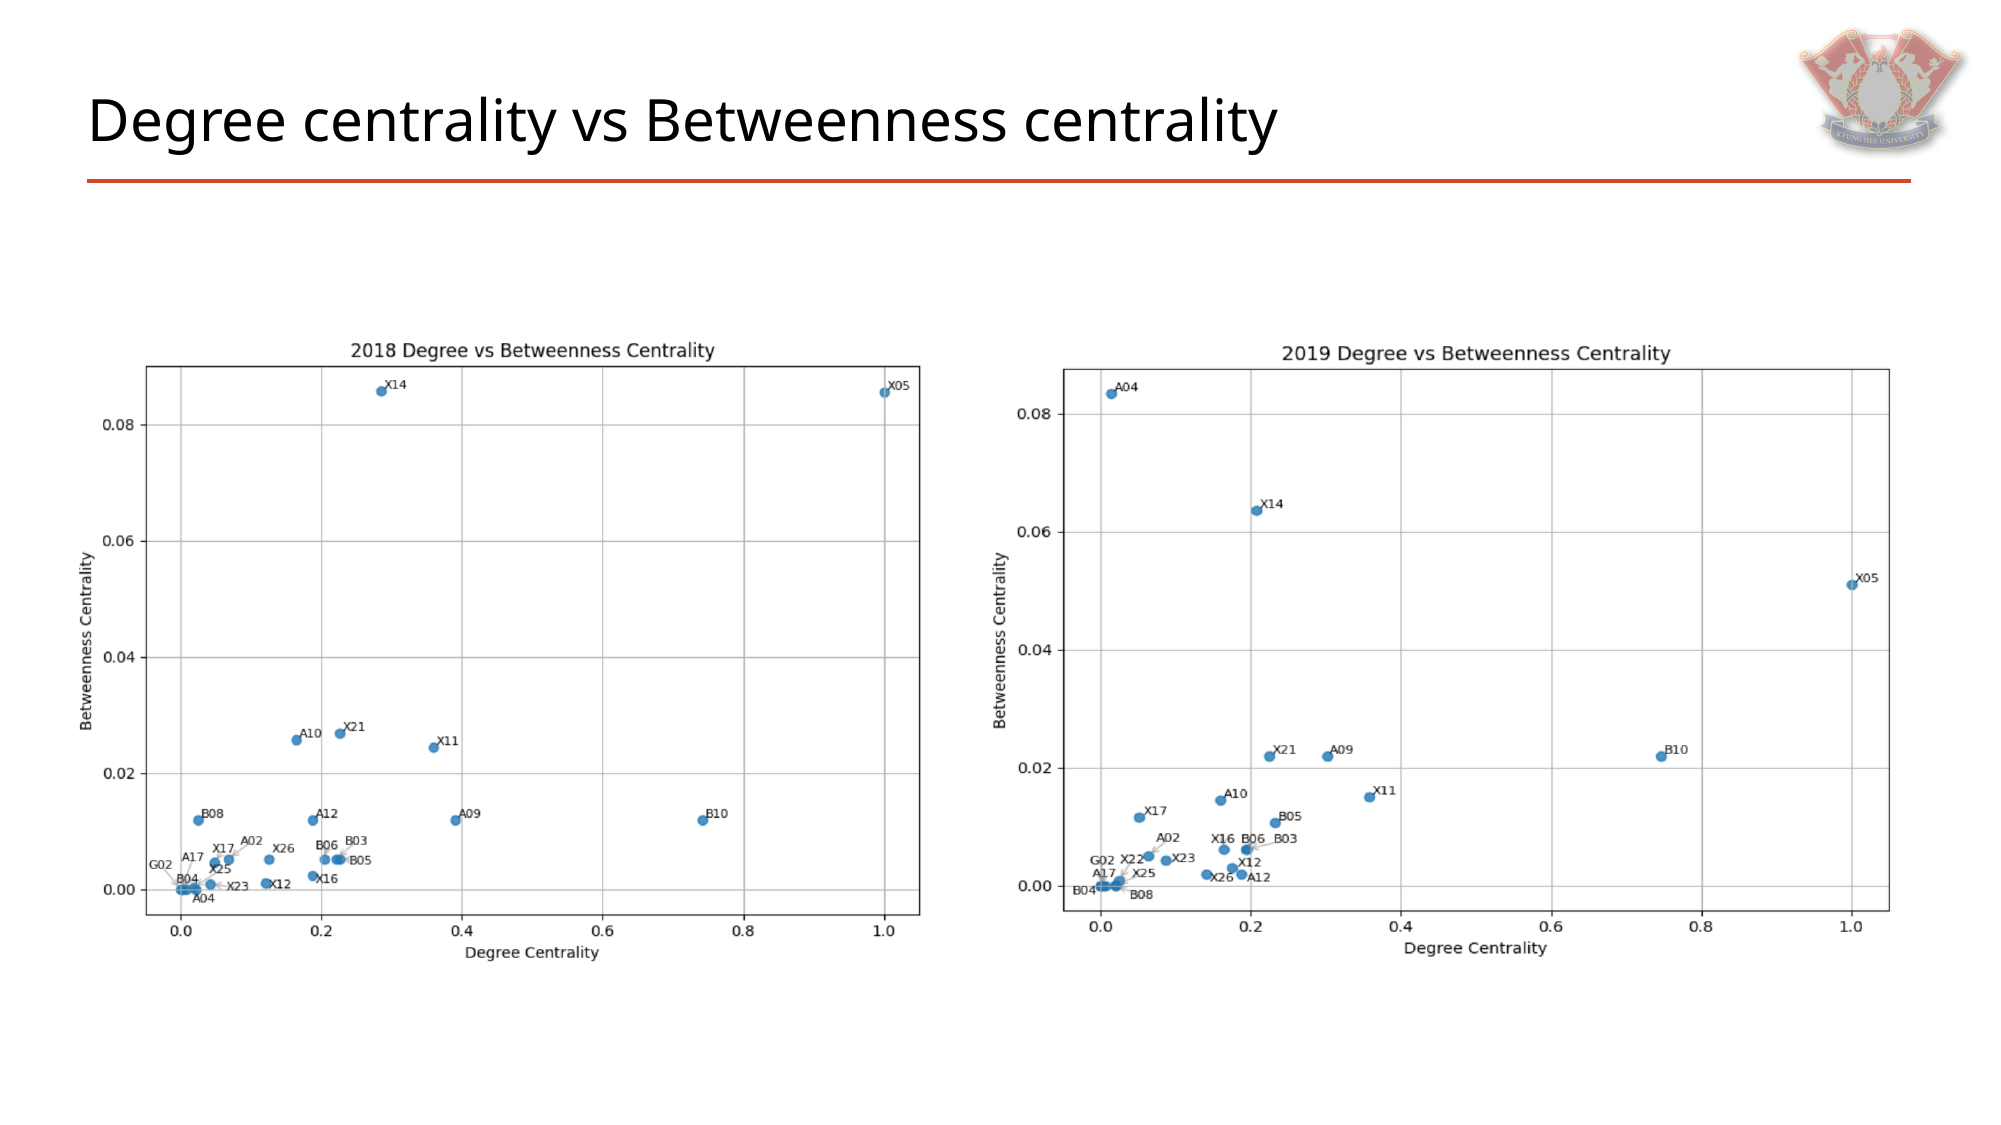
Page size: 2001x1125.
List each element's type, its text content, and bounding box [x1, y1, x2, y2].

picture [72, 333, 926, 963]
title Degree centrality vs Betweenness centrality [72, 70, 1574, 176]
picture [1798, 28, 1961, 149]
picture [983, 334, 1893, 962]
